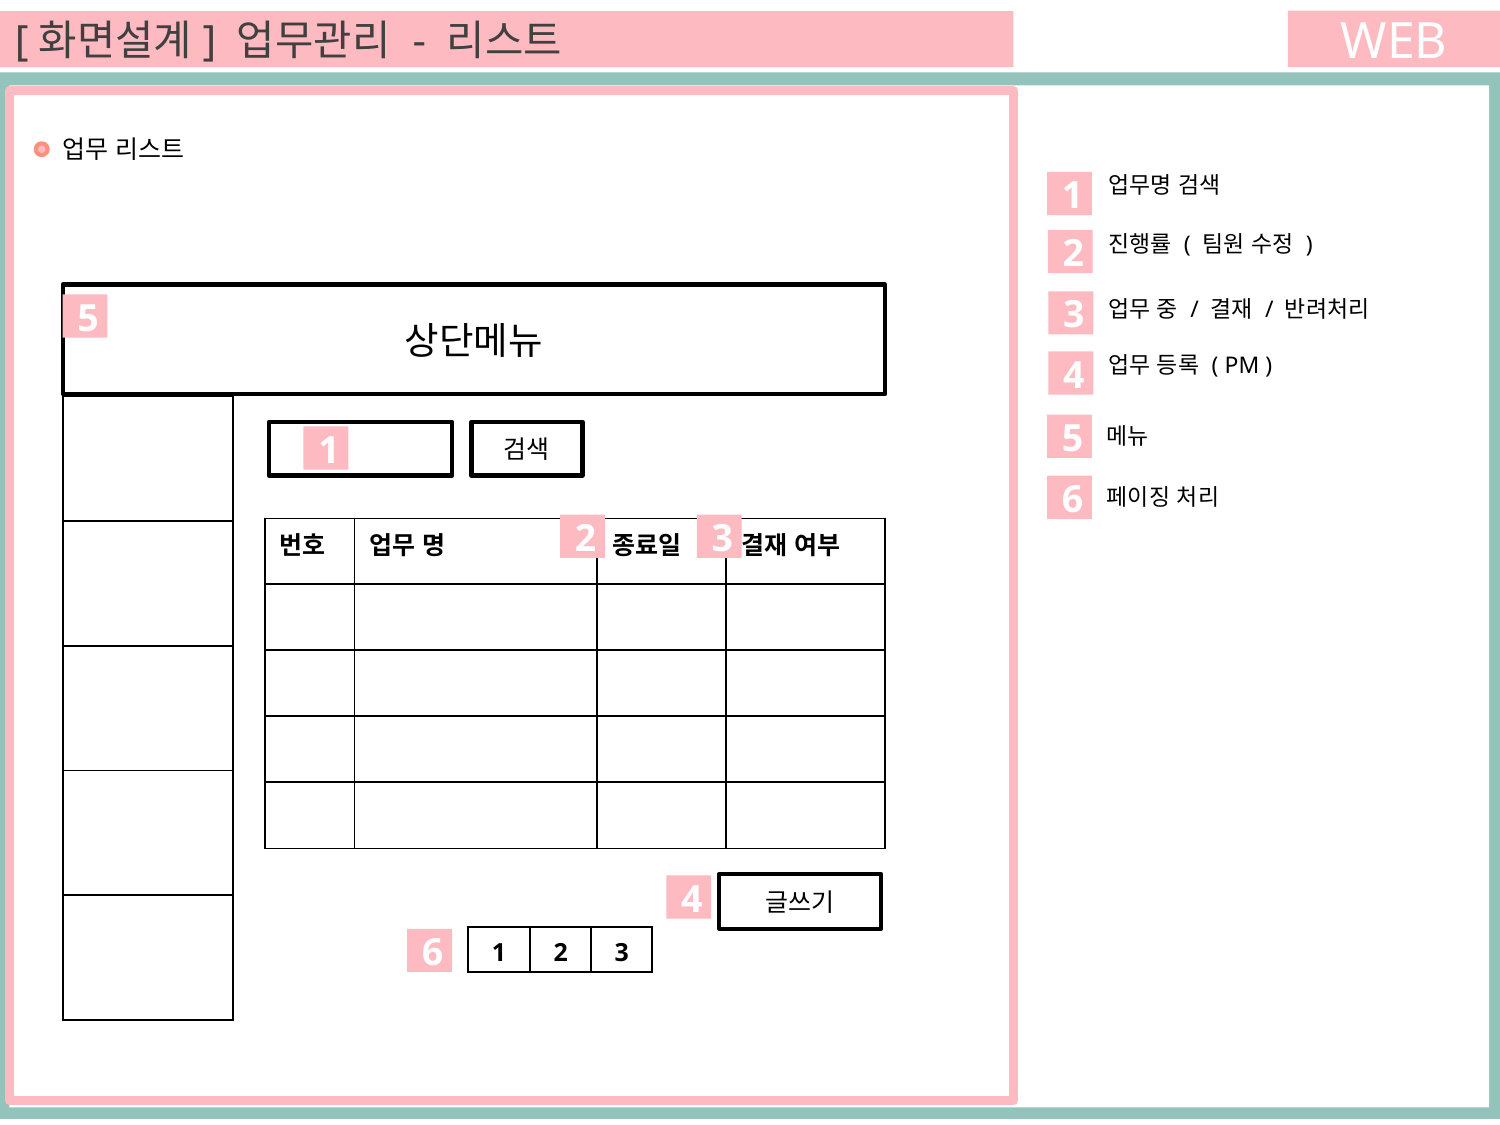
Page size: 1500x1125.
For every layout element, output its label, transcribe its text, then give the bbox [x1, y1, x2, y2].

text_box WEB [1286, 9, 1500, 69]
text_box [화면설계] 업무관리 - 리스트 [0, 9, 1015, 69]
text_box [0, 72, 1500, 1120]
